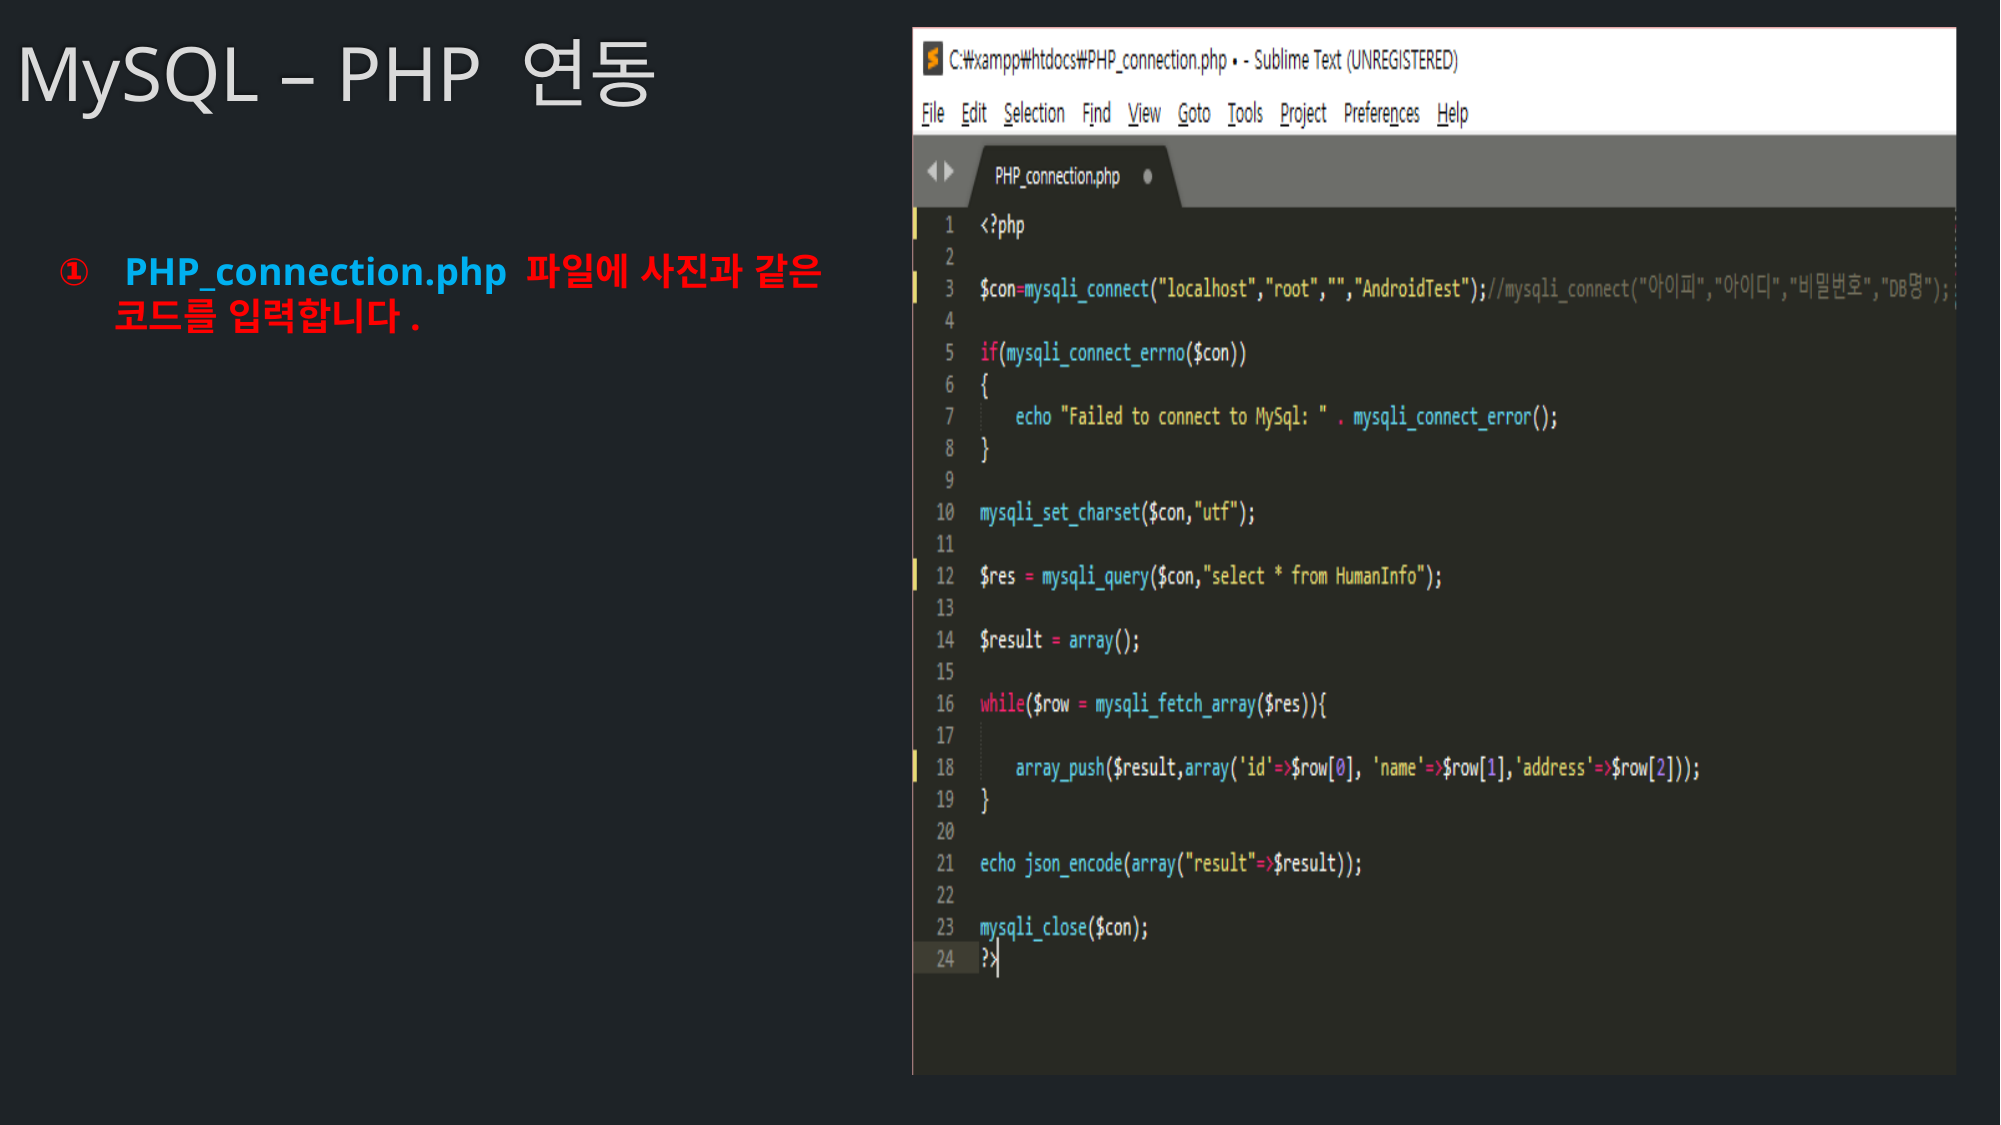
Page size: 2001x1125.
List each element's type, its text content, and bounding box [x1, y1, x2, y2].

title MySQL – PHP 연동 [0, 0, 800, 143]
text_box PHP_connection.php 파일에 사진과 같은 코드를 입력합니다. [43, 240, 873, 346]
picture [912, 27, 1957, 1076]
